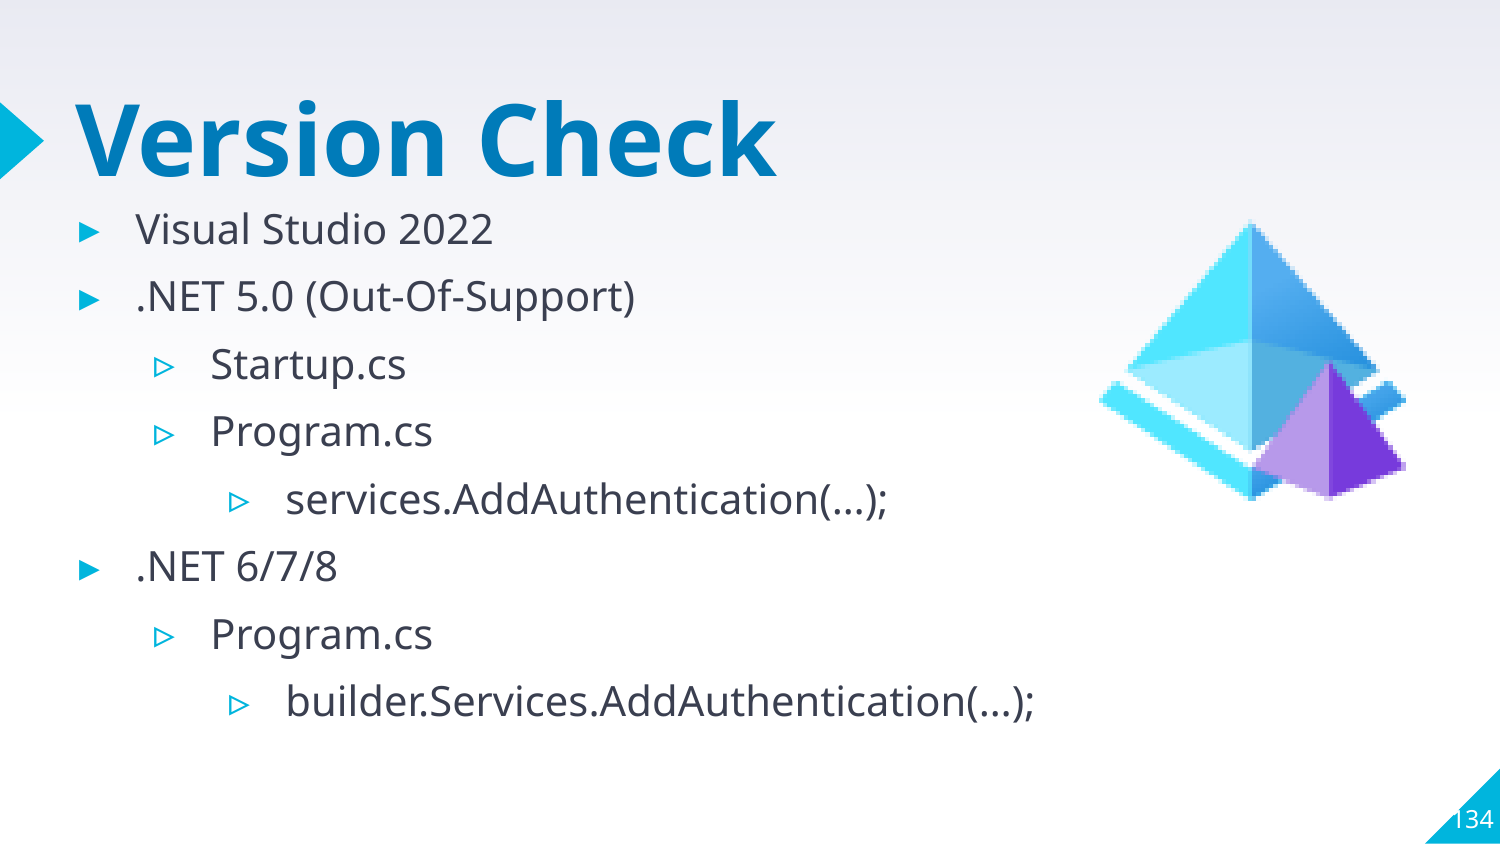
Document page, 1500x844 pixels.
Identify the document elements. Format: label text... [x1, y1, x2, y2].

title Version Check [75, 99, 1460, 277]
list Visual Studio 2022 .NET 5.0 (Out-Of-Support) Startup.cs Program.cs services.AddAuthentication(…); .NET 6/7/8 Program.cs builder.Services.AddAuthentication(…); [60, 197, 1182, 798]
picture [1099, 206, 1407, 514]
slide_number 134 [1418, 760, 1494, 838]
